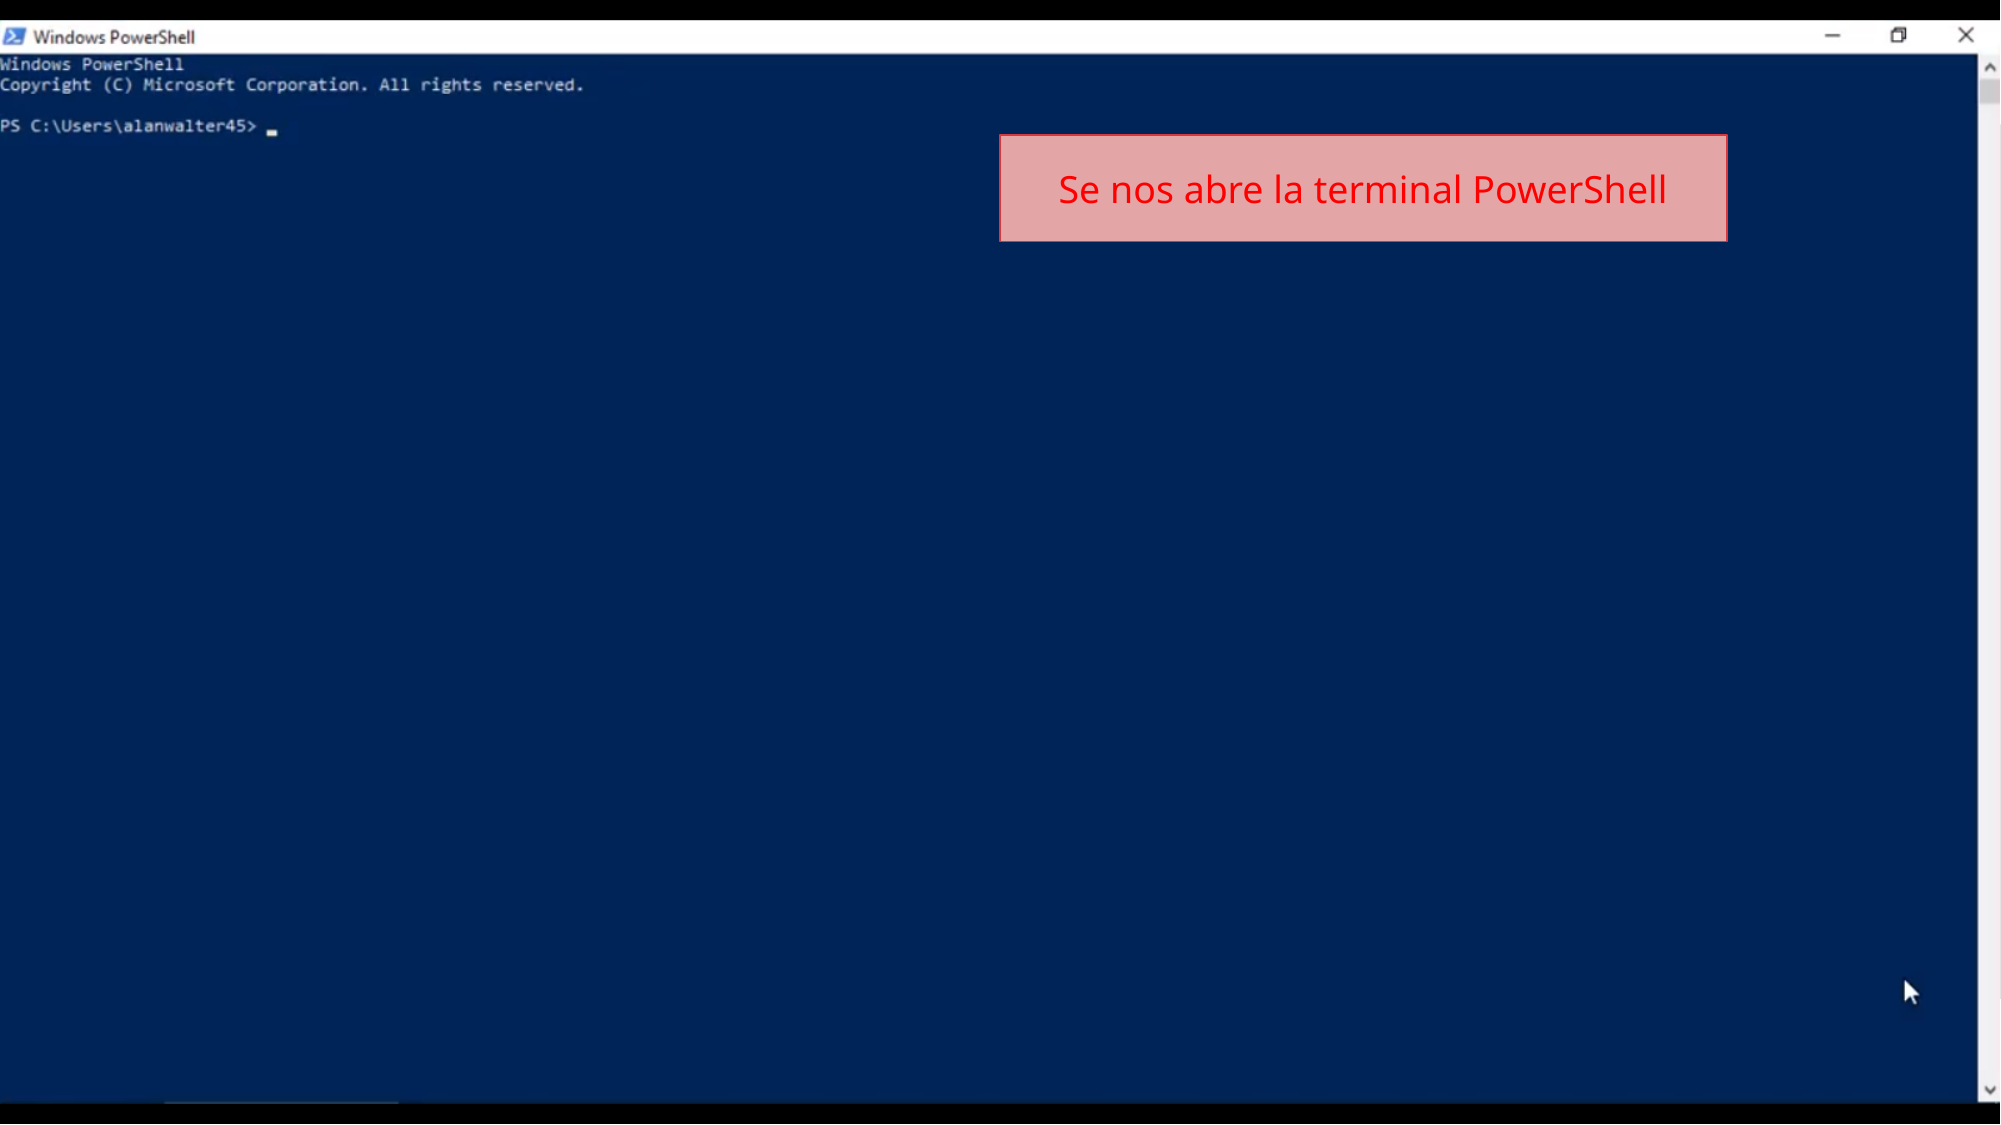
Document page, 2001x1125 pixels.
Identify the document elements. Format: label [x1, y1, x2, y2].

list [0, 0, 2000, 1125]
